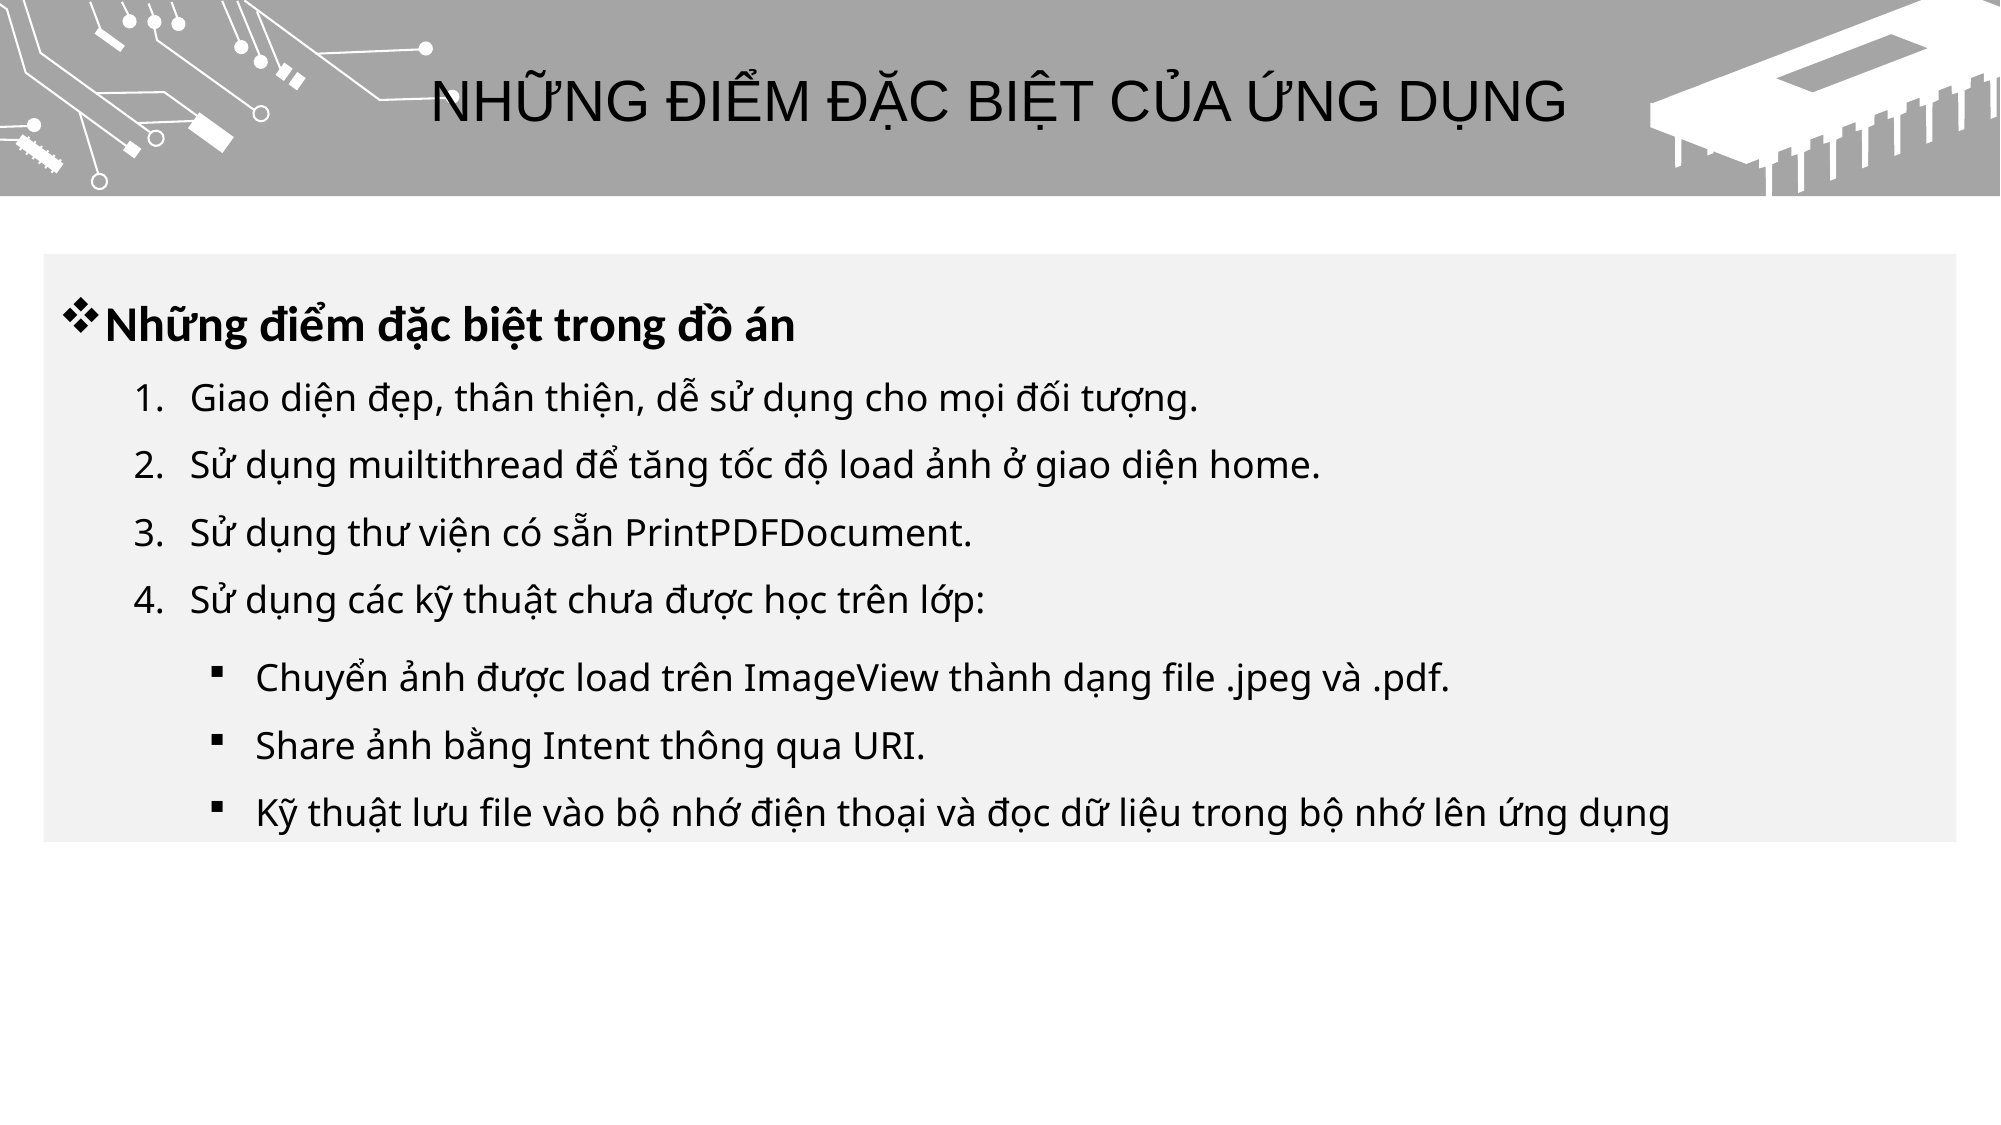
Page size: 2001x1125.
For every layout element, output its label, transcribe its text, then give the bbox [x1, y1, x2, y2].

list NHỮNG ĐIỂM ĐẶC BIỆT CỦA ỨNG DỤNG [382, 43, 1618, 163]
text_box Những điểm đặc biệt trong đồ án Giao diện đẹp, thân thiện, dễ sử dụng cho mọi đối tượng. Sử dụng muiltithread để tăng tốc độ load ảnh ở giao diện home. Sử dụng thư viện có sẵn PrintPDFDocument. Sử dụng các kỹ thuật chưa được học trên lớp: Chuyển ảnh được load trên ImageView thành dạng file .jpeg và .pdf. Share ảnh bằng Intent thông qua URI. Kỹ thuật lưu file vào bộ nhớ điện thoại và đọc dữ liệu trong bộ nhớ lên ứng dụng [43, 253, 1957, 842]
